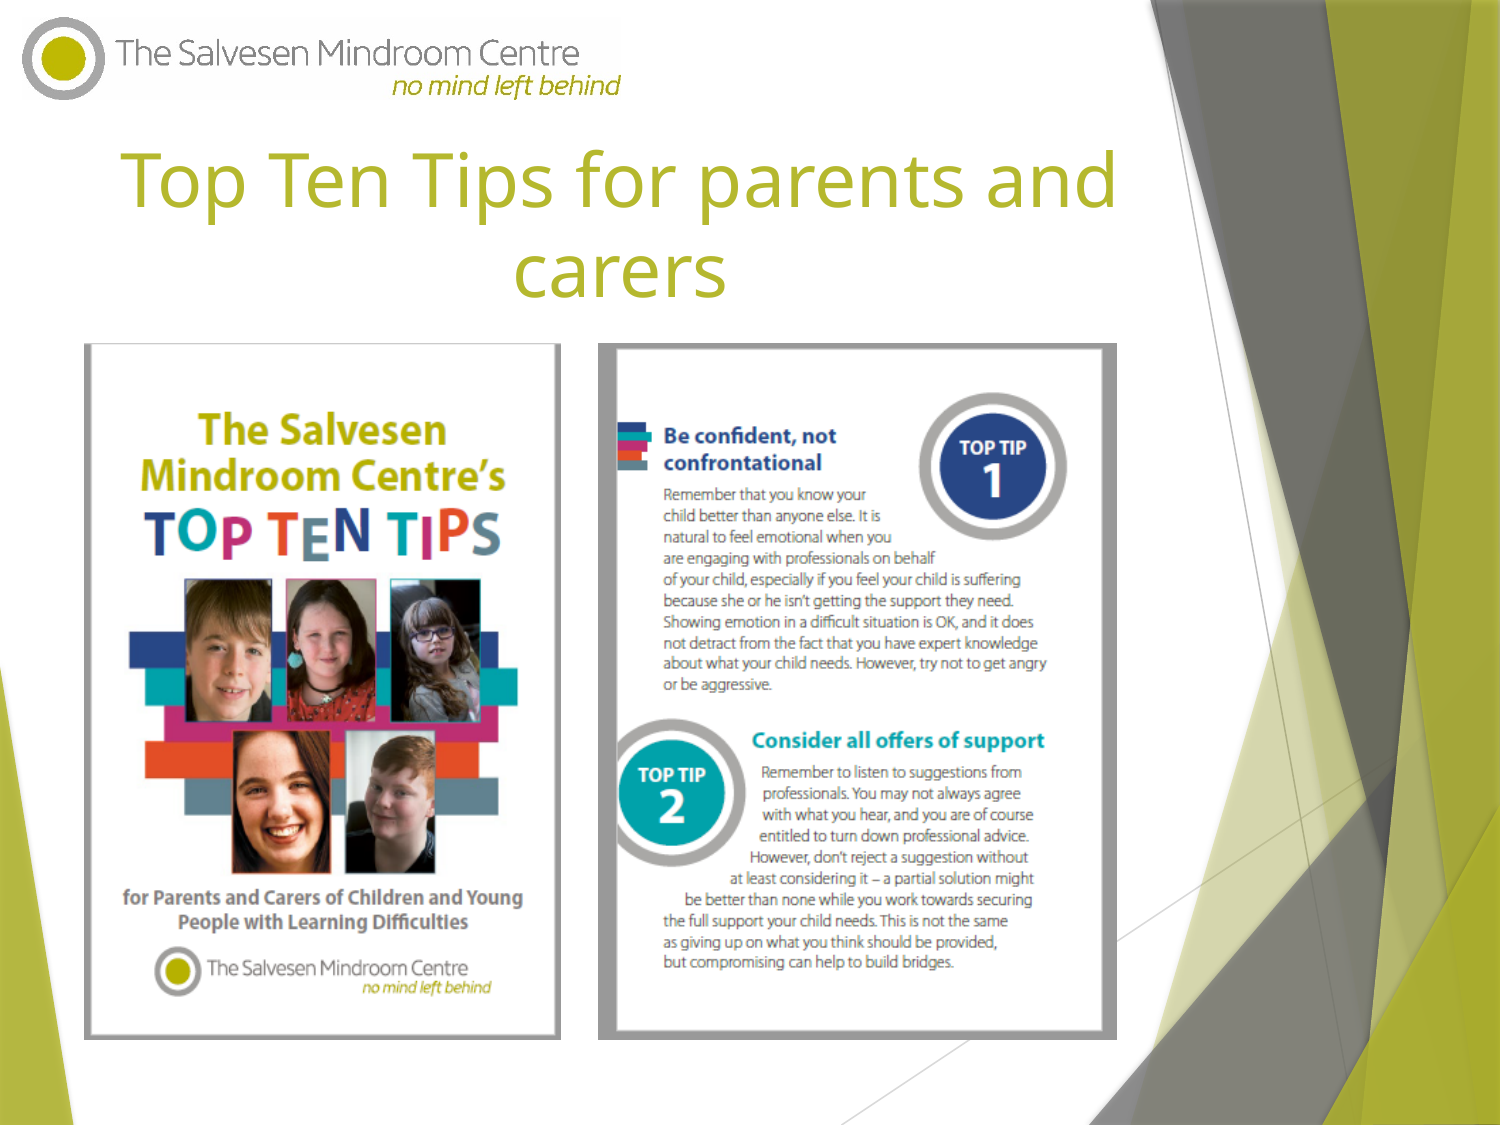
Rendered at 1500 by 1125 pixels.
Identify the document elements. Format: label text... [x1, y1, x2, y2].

picture [597, 342, 1117, 1041]
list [84, 342, 562, 1041]
title Top Ten Tips for parents and carers [99, 125, 1142, 303]
picture [22, 17, 621, 100]
